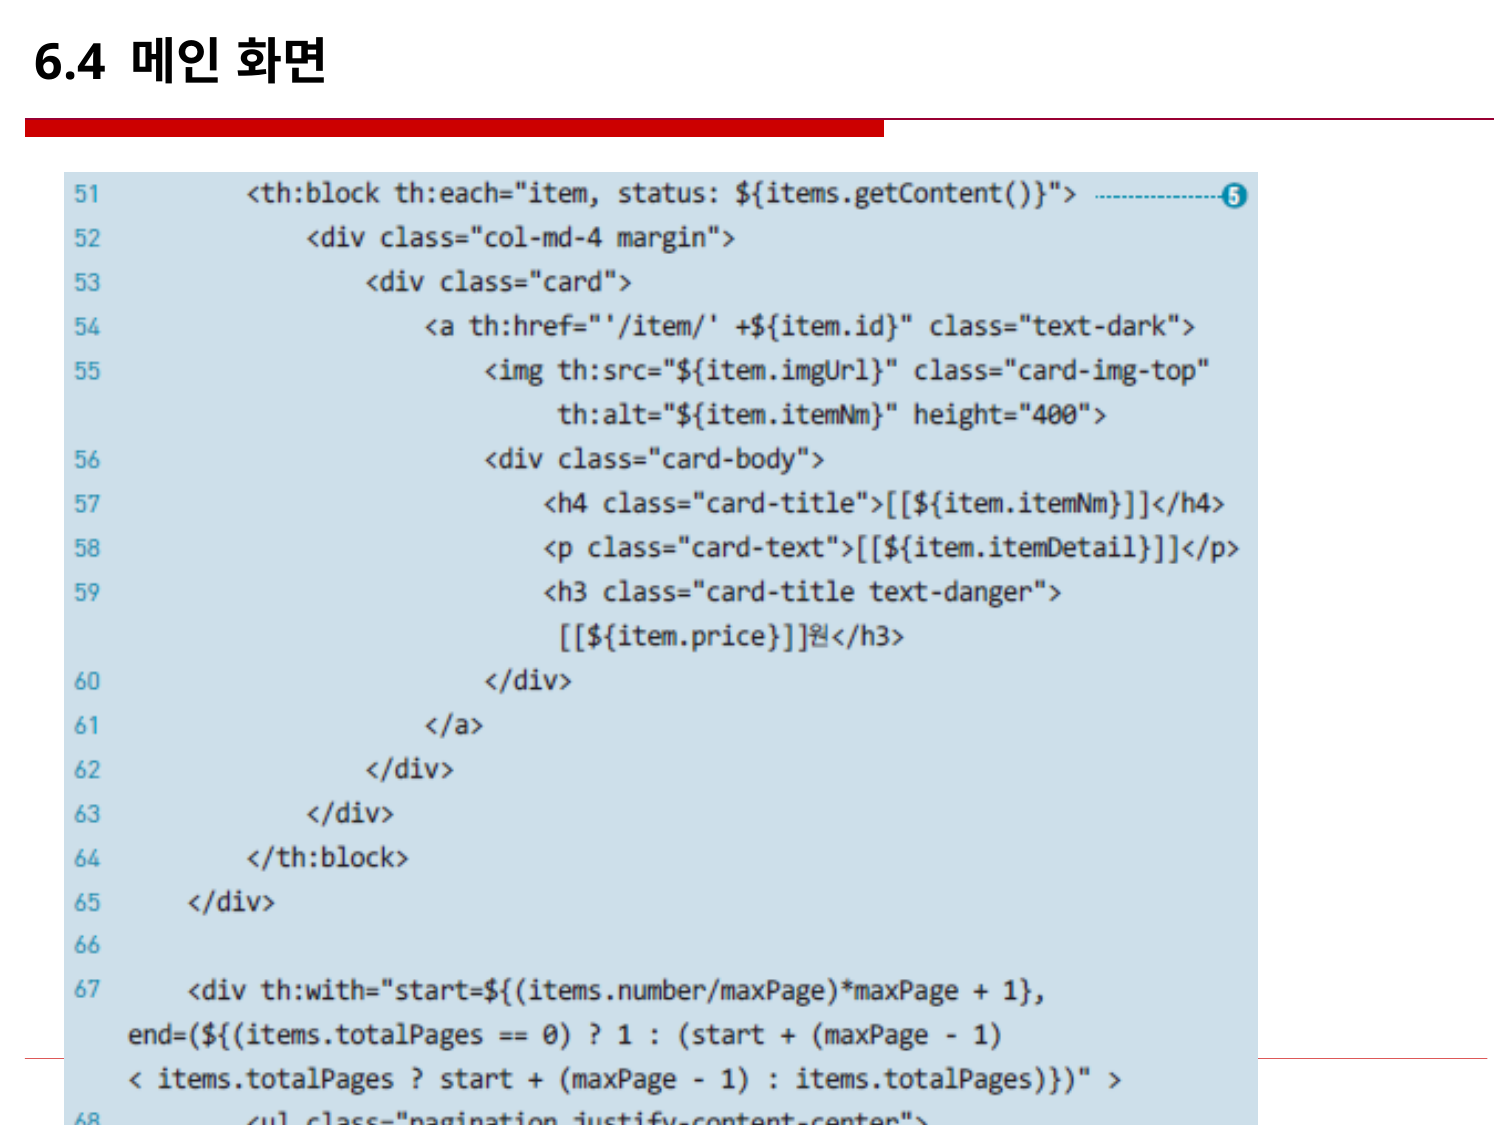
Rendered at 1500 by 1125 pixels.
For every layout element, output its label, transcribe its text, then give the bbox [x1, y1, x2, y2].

picture [64, 172, 1259, 1125]
title 6.4 메인 화면 [19, 23, 1370, 96]
